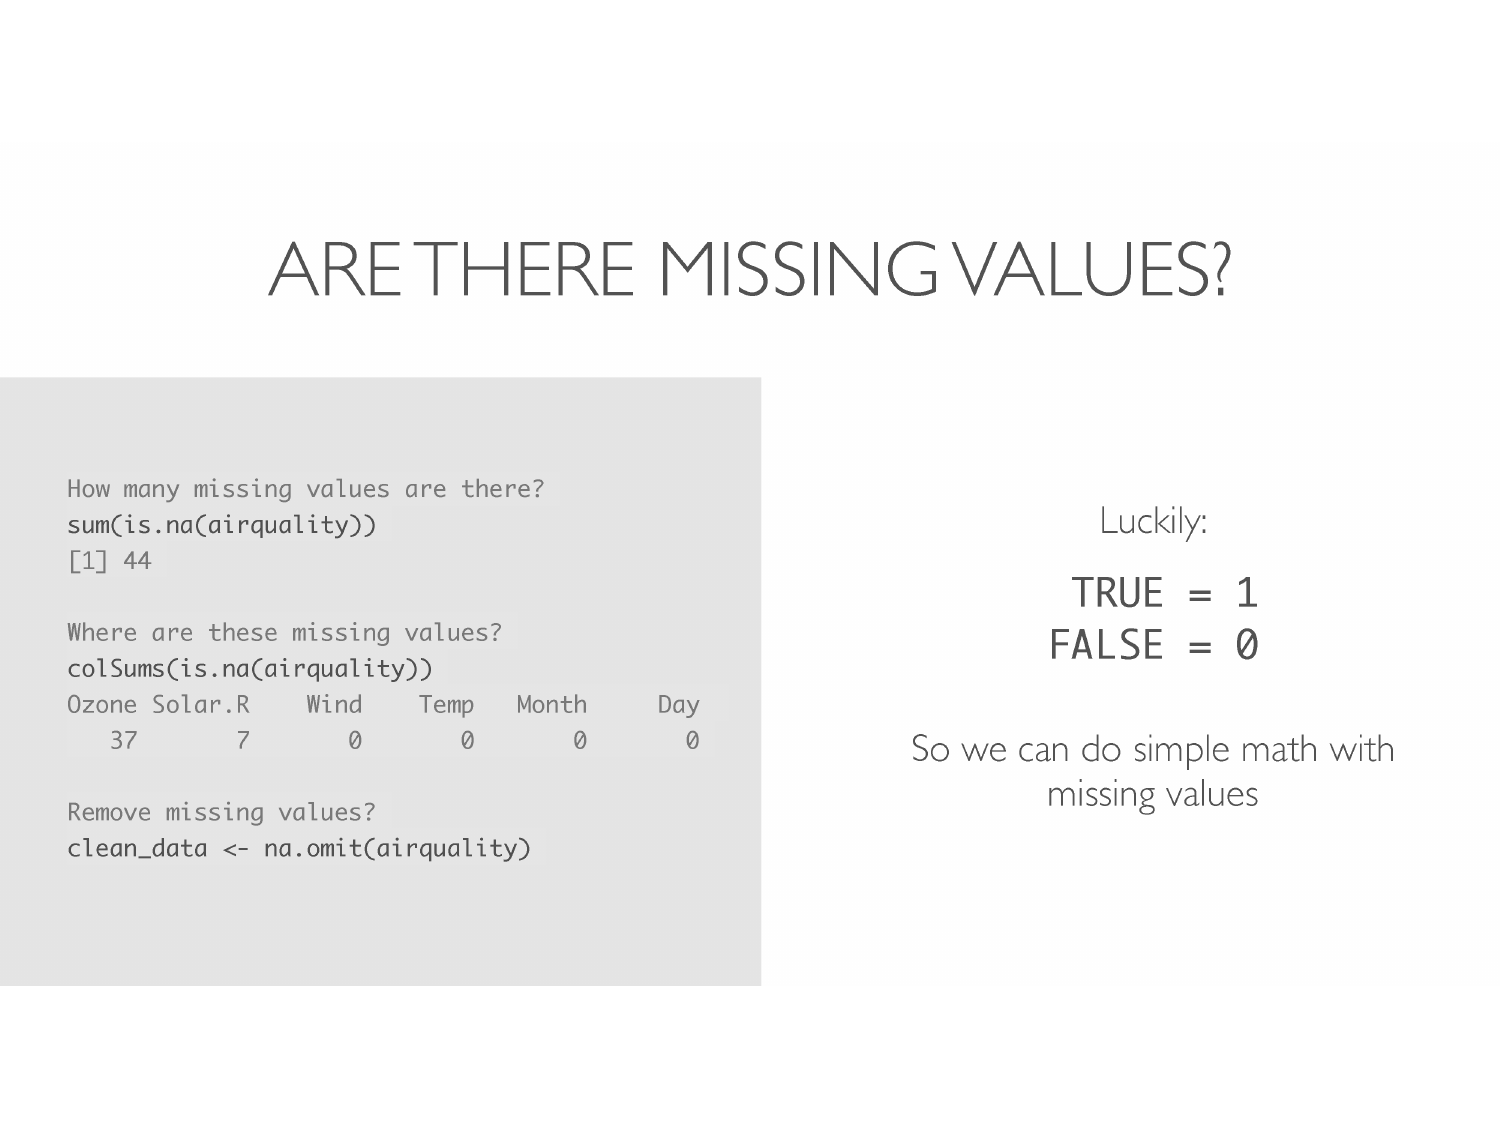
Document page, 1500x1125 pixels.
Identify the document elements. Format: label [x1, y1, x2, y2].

picture [0, 141, 1500, 987]
